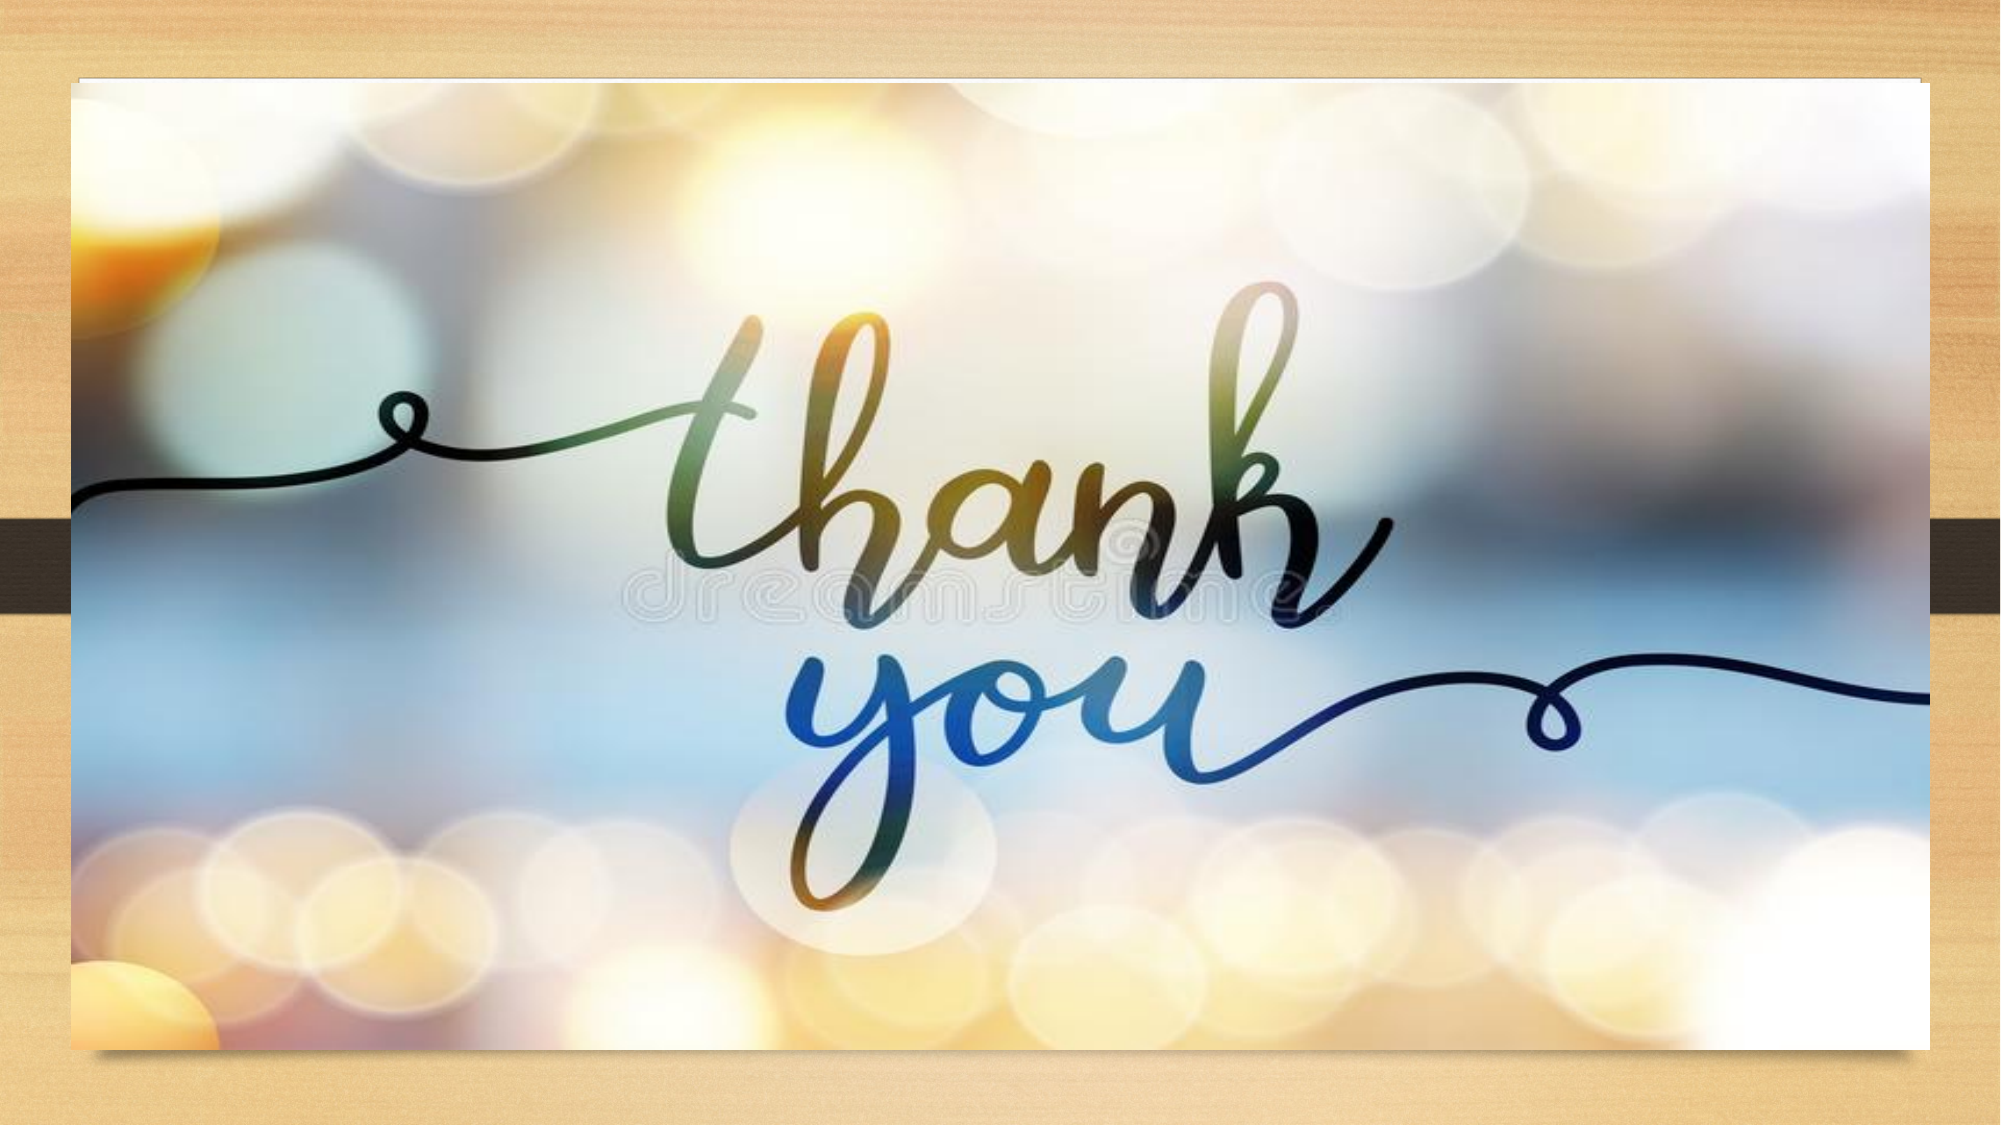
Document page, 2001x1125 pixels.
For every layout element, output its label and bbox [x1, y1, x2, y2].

list [71, 83, 1930, 1051]
picture [0, 0, 2001, 1125]
